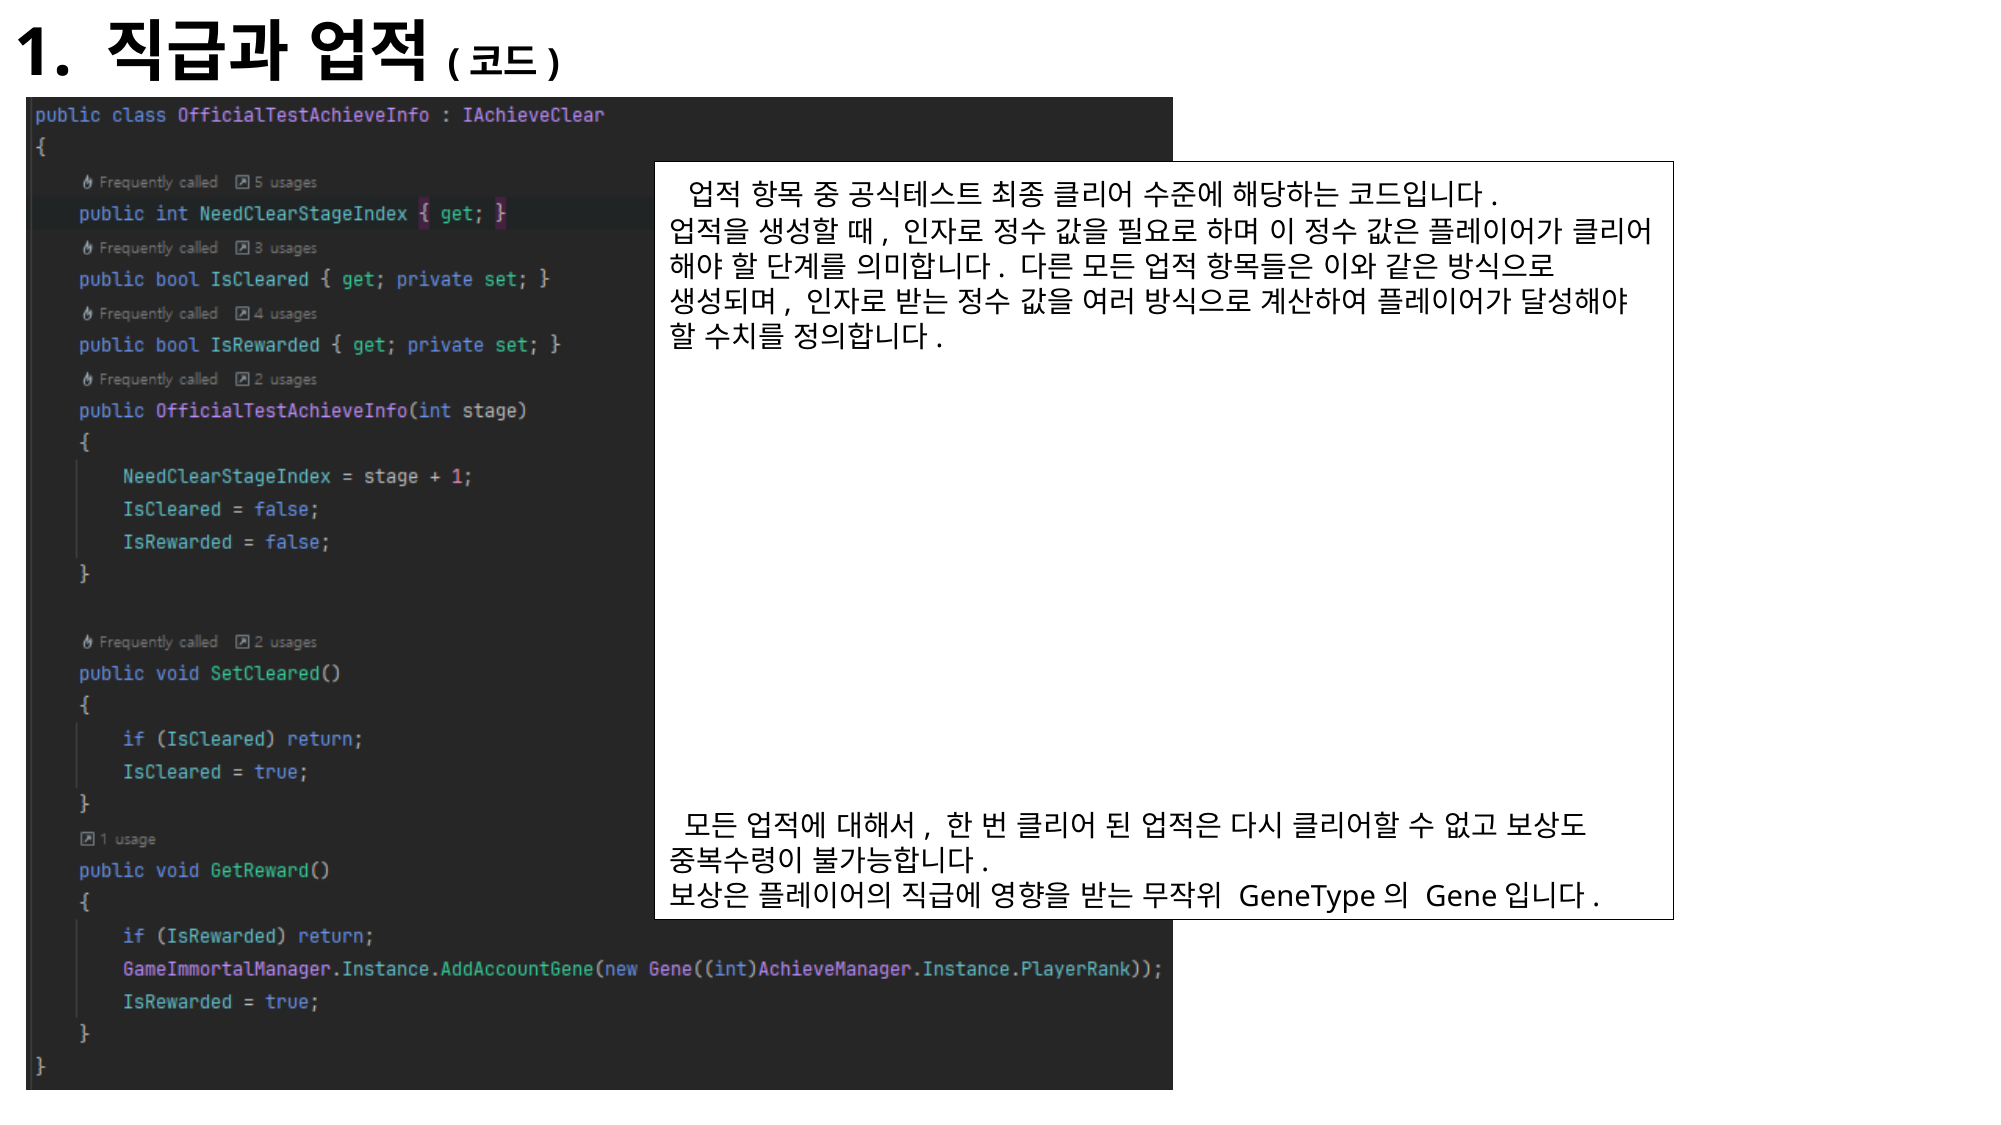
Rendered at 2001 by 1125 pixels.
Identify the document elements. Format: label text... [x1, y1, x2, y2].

text_box 업적 항목 중 공식테스트 최종 클리어 수준에 해당하는 코드입니다. 업적을 생성할 때, 인자로 정수 값을 필요로 하며 이 정수 값은 플레이어가 클리어 해야 할 단계를 의미합니다. 다른 모든 업적 항목들은 이와 같은 방식으로 생성되며, 인자로 받는 정수 값을 여러 방식으로 계산하여 플레이어가 달성해야 할 수치를 정의합니다. 모든 업적에 대해서, 한 번 클리어 된 업적은 다시 클리어할 수 없고 보상도 중복수령이 불가능합니다. 보상은 플레이어의 직급에 영향을 받는 무작위 GeneType의 Gene입니다. [1173, 161, 1674, 920]
text_box 1. 직급과 업적(코드) [0, 1, 1983, 97]
picture [26, 96, 1173, 1091]
